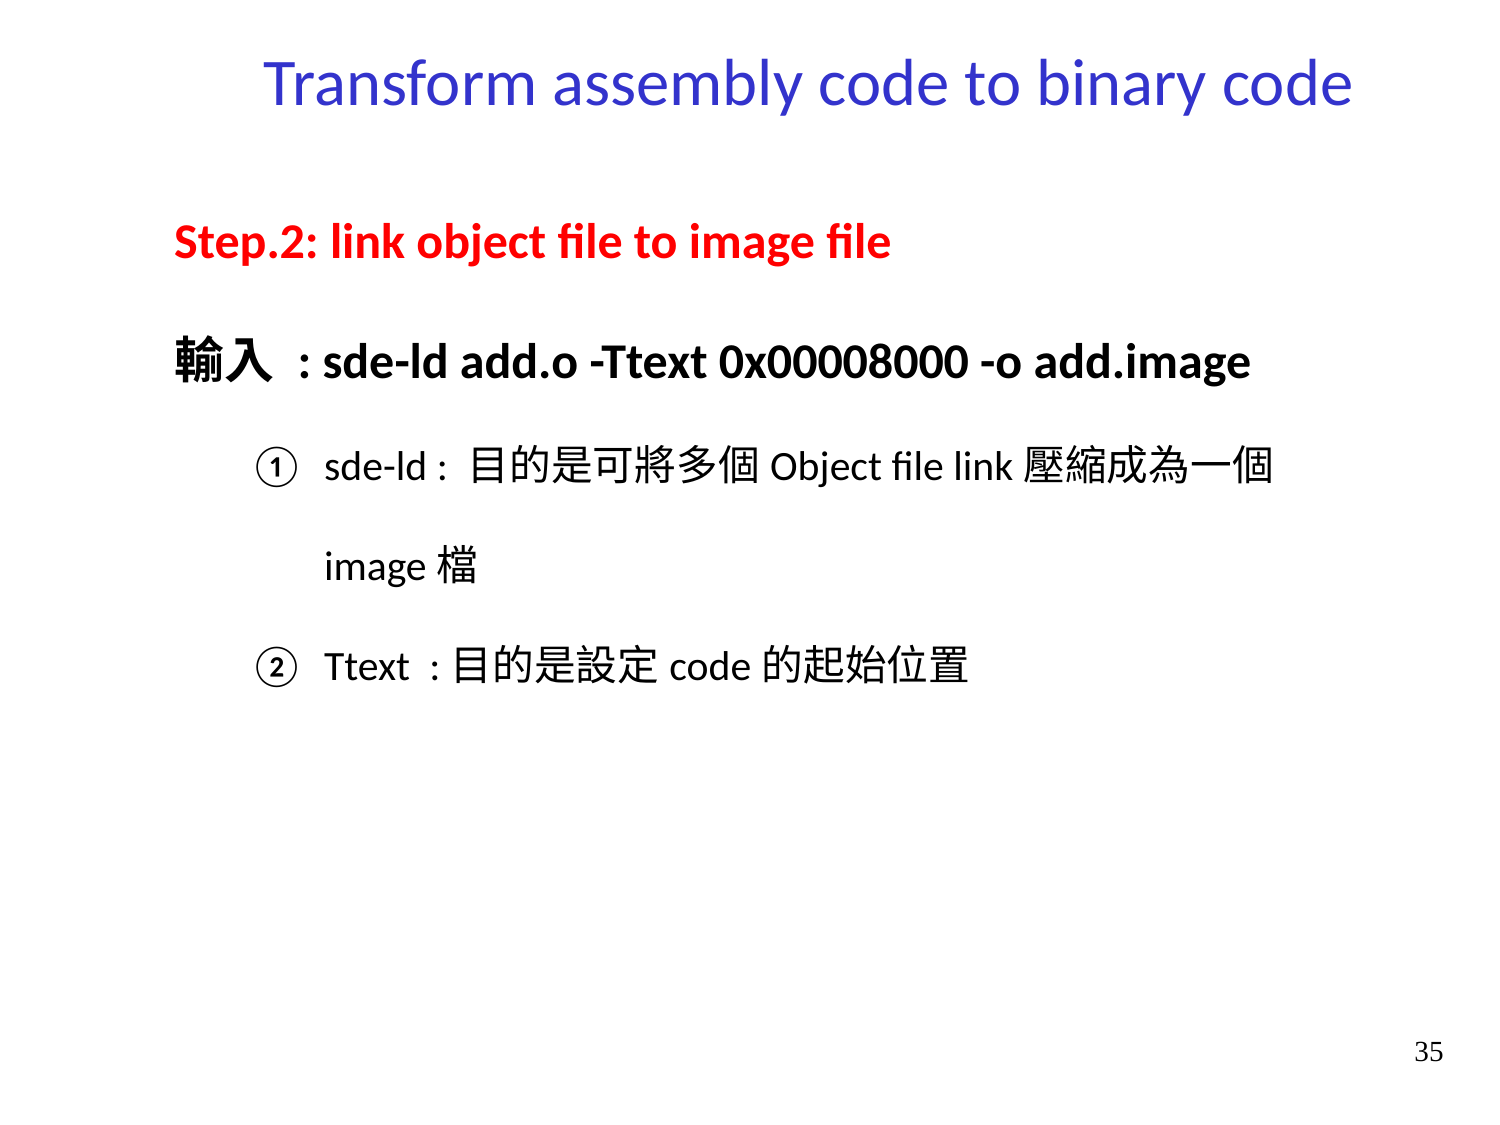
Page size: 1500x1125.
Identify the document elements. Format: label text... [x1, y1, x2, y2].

subtitle Transform assembly code to binary code [159, 30, 1460, 185]
text_box Step.2: link object file to image file 輸入 : sde-ld add.o -Ttext 0x00008000 -o add.image sde-ld : 目的是可將多個Object file link壓縮成為一個 image檔 Ttext :目的是設定code的起始位置 [159, 141, 1424, 816]
slide_number 35 [1108, 1024, 1460, 1103]
